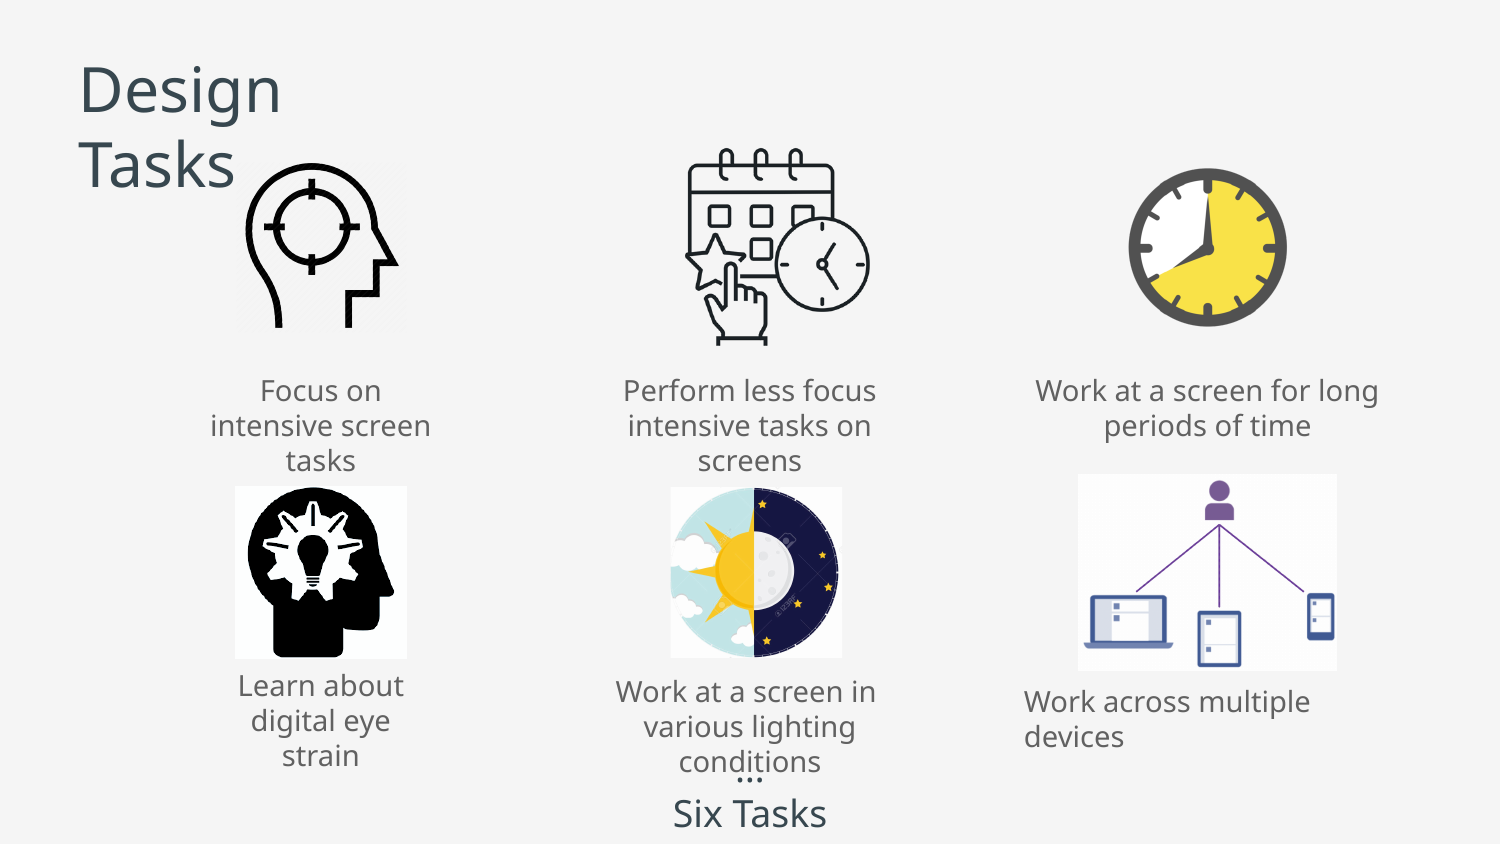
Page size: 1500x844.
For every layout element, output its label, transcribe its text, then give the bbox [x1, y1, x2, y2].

text_box Focus on intensive screen tasks [185, 357, 456, 443]
text_box Perform less focus intensive tasks on screens [559, 357, 941, 443]
picture [234, 486, 407, 659]
picture [1081, 121, 1334, 374]
picture [1077, 474, 1338, 671]
text_box Learn about digital eye strain [201, 652, 441, 750]
title Design Tasks [63, 35, 444, 130]
text_box [372, 729, 1103, 816]
picture [670, 138, 879, 356]
text_box Work at a screen in various lighting conditions [566, 658, 934, 744]
text_box Work at a screen for long periods of time [1008, 357, 1407, 443]
text_box Work across multiple devices [1008, 668, 1407, 734]
picture [670, 487, 843, 658]
picture [234, 161, 407, 334]
